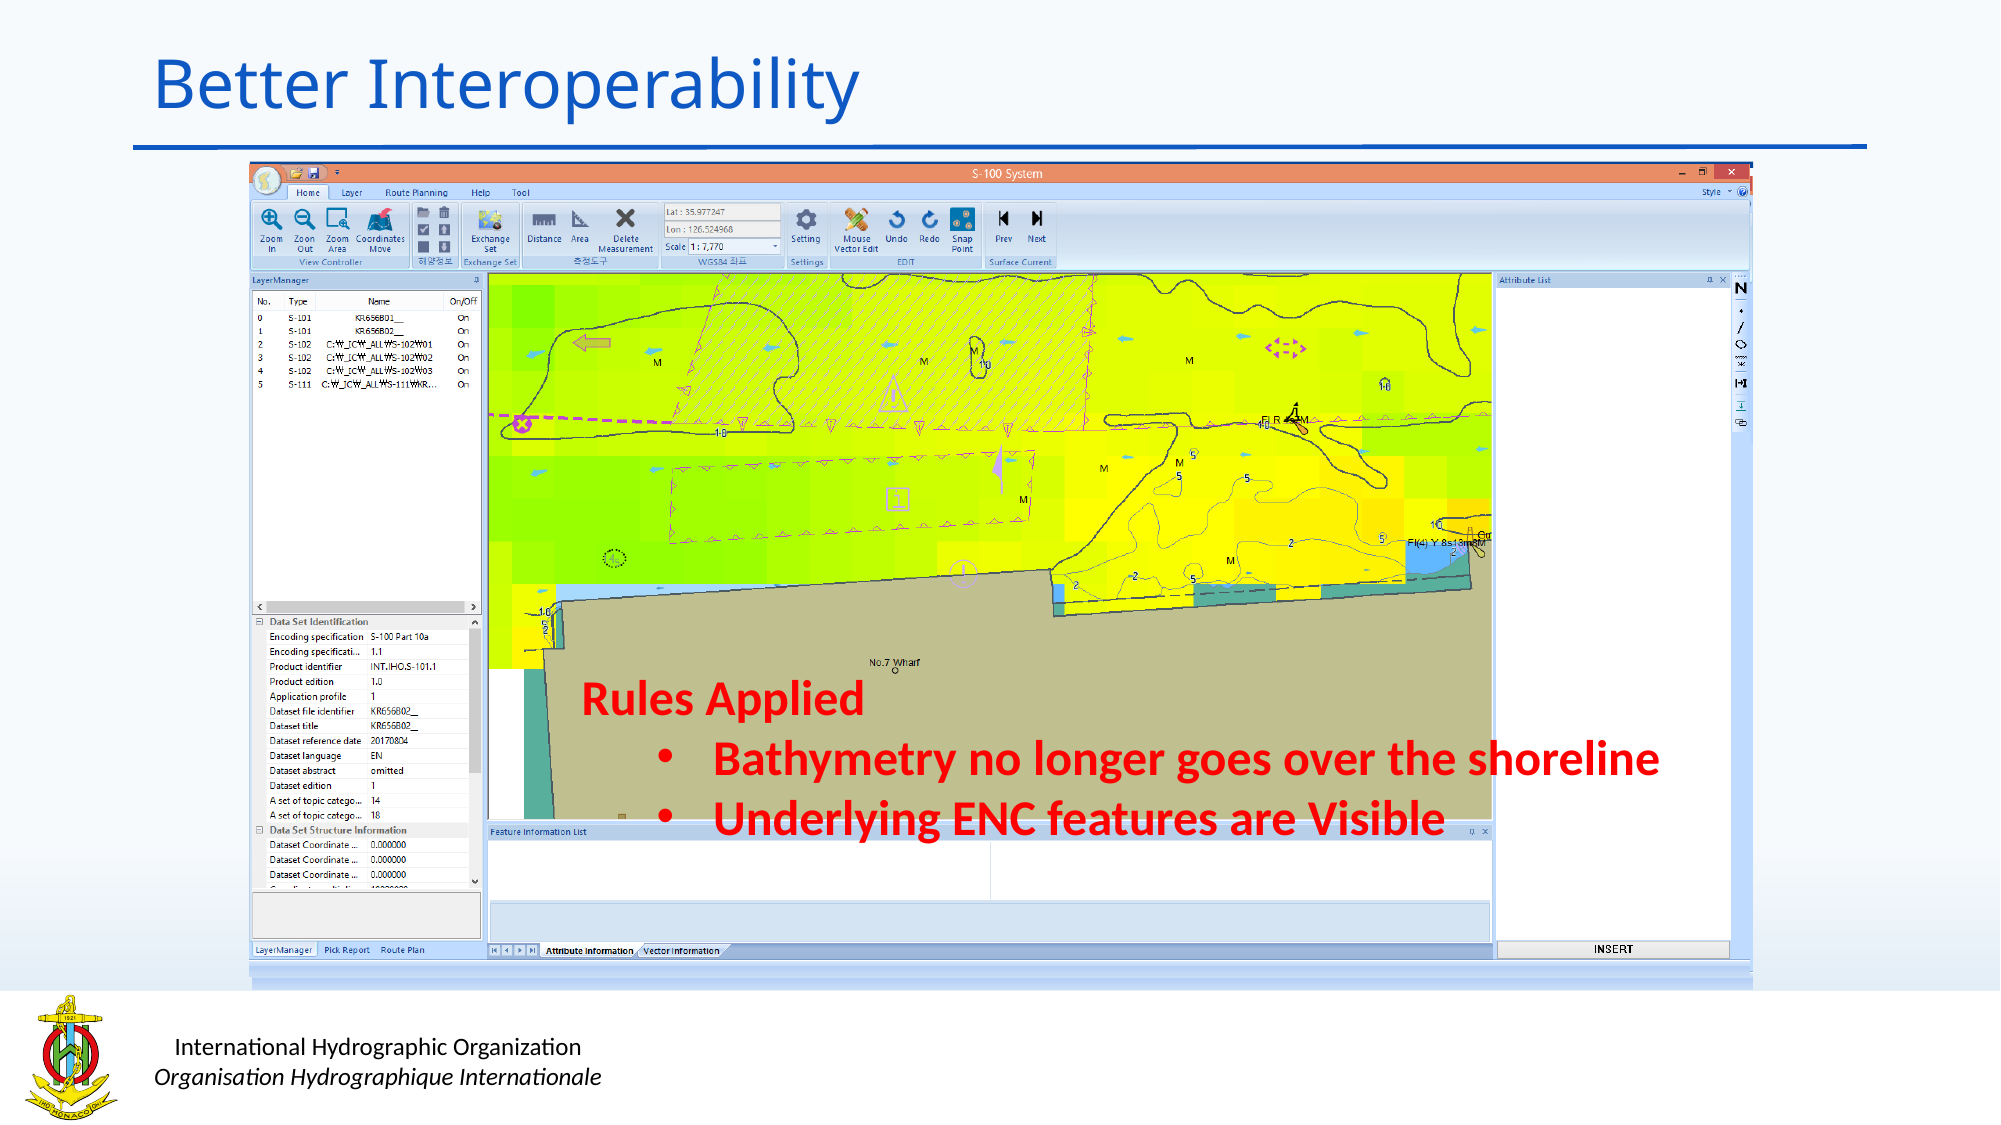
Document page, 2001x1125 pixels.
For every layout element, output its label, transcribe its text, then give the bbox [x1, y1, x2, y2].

picture [17, 990, 122, 1125]
title Better Interoperability [137, 42, 1863, 132]
text_box [249, 161, 1754, 169]
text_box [249, 164, 1750, 977]
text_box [252, 176, 1753, 990]
